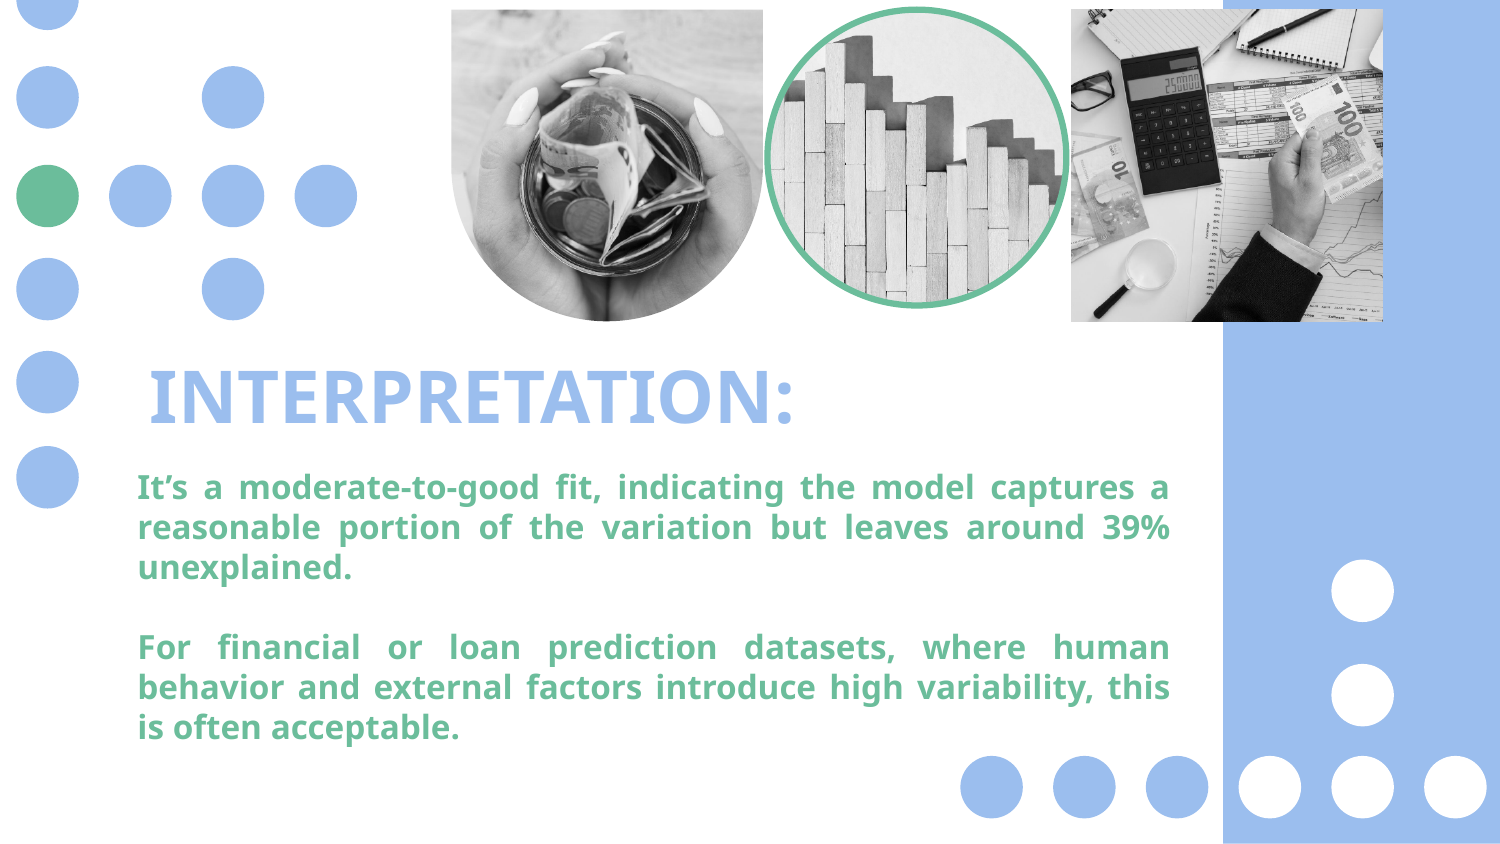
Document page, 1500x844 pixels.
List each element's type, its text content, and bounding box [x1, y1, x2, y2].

title INTERPRETATION: [362, 336, 899, 446]
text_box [960, 559, 1500, 819]
picture [451, 9, 764, 322]
picture [1070, 9, 1383, 322]
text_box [0, 0, 358, 509]
text_box It’s a moderate-to-good fit, indicating the model captures a reasonable portion of the variation but leaves around 39% unexplained. For financial or loan prediction datasets, where human behavior and external factors introduce high variability, this is often acceptable. [122, 459, 1187, 754]
picture [767, 9, 1067, 306]
